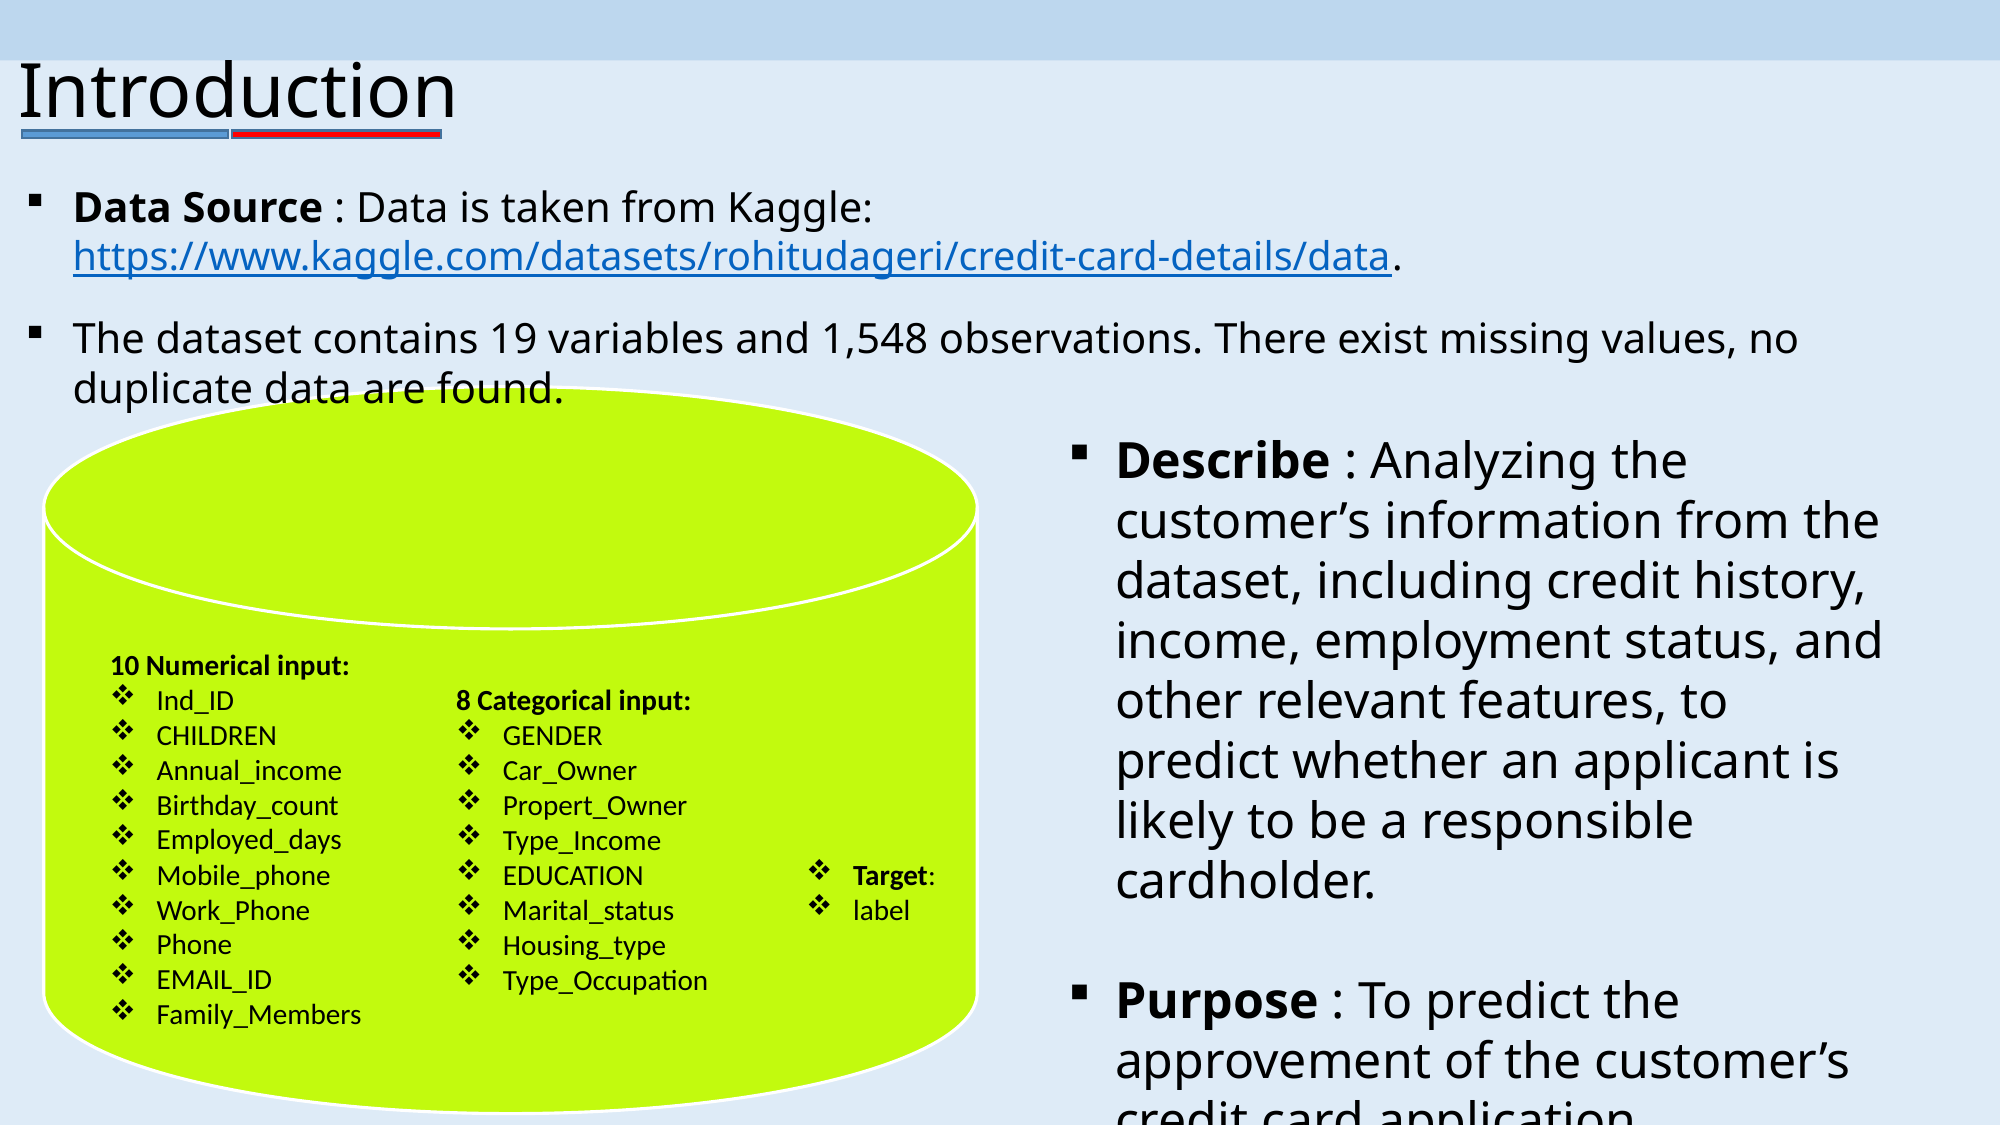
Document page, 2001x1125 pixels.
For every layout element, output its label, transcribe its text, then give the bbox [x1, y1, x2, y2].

text_box Data Source : Data is taken from Kaggle: https://www.kaggle.com/datasets/rohitudageri/credit-card-details/data. The dataset contains 19 variables and 1,548 observations. There exist missing values, no duplicate data are found. [10, 173, 1989, 470]
text_box Introduction [3, 35, 1000, 141]
text_box [0, 0, 2000, 61]
text_box Target: label [791, 814, 978, 934]
text_box [21, 129, 229, 139]
text_box 8 Categorical input: GENDER Car_Owner Propert_Owner Type_Income EDUCATION Marital_status Housing_type Type_Occupation [441, 673, 765, 1004]
text_box [231, 129, 442, 139]
text_box 10 Numerical input: Ind_ID CHILDREN Annual_income Birthday_count Employed_days Mobile_phone Work_Phone Phone EMAIL_ID Family_Members [94, 638, 418, 1038]
text_box [42, 470, 979, 1116]
text_box Describe : Analyzing the customer’s information from the dataset, including credit history, income, employment status, and other relevant features, to predict whether an applicant is likely to be a responsible cardholder. Purpose : To predict the approvement of the customer’s credit card application. [1053, 470, 1906, 1125]
